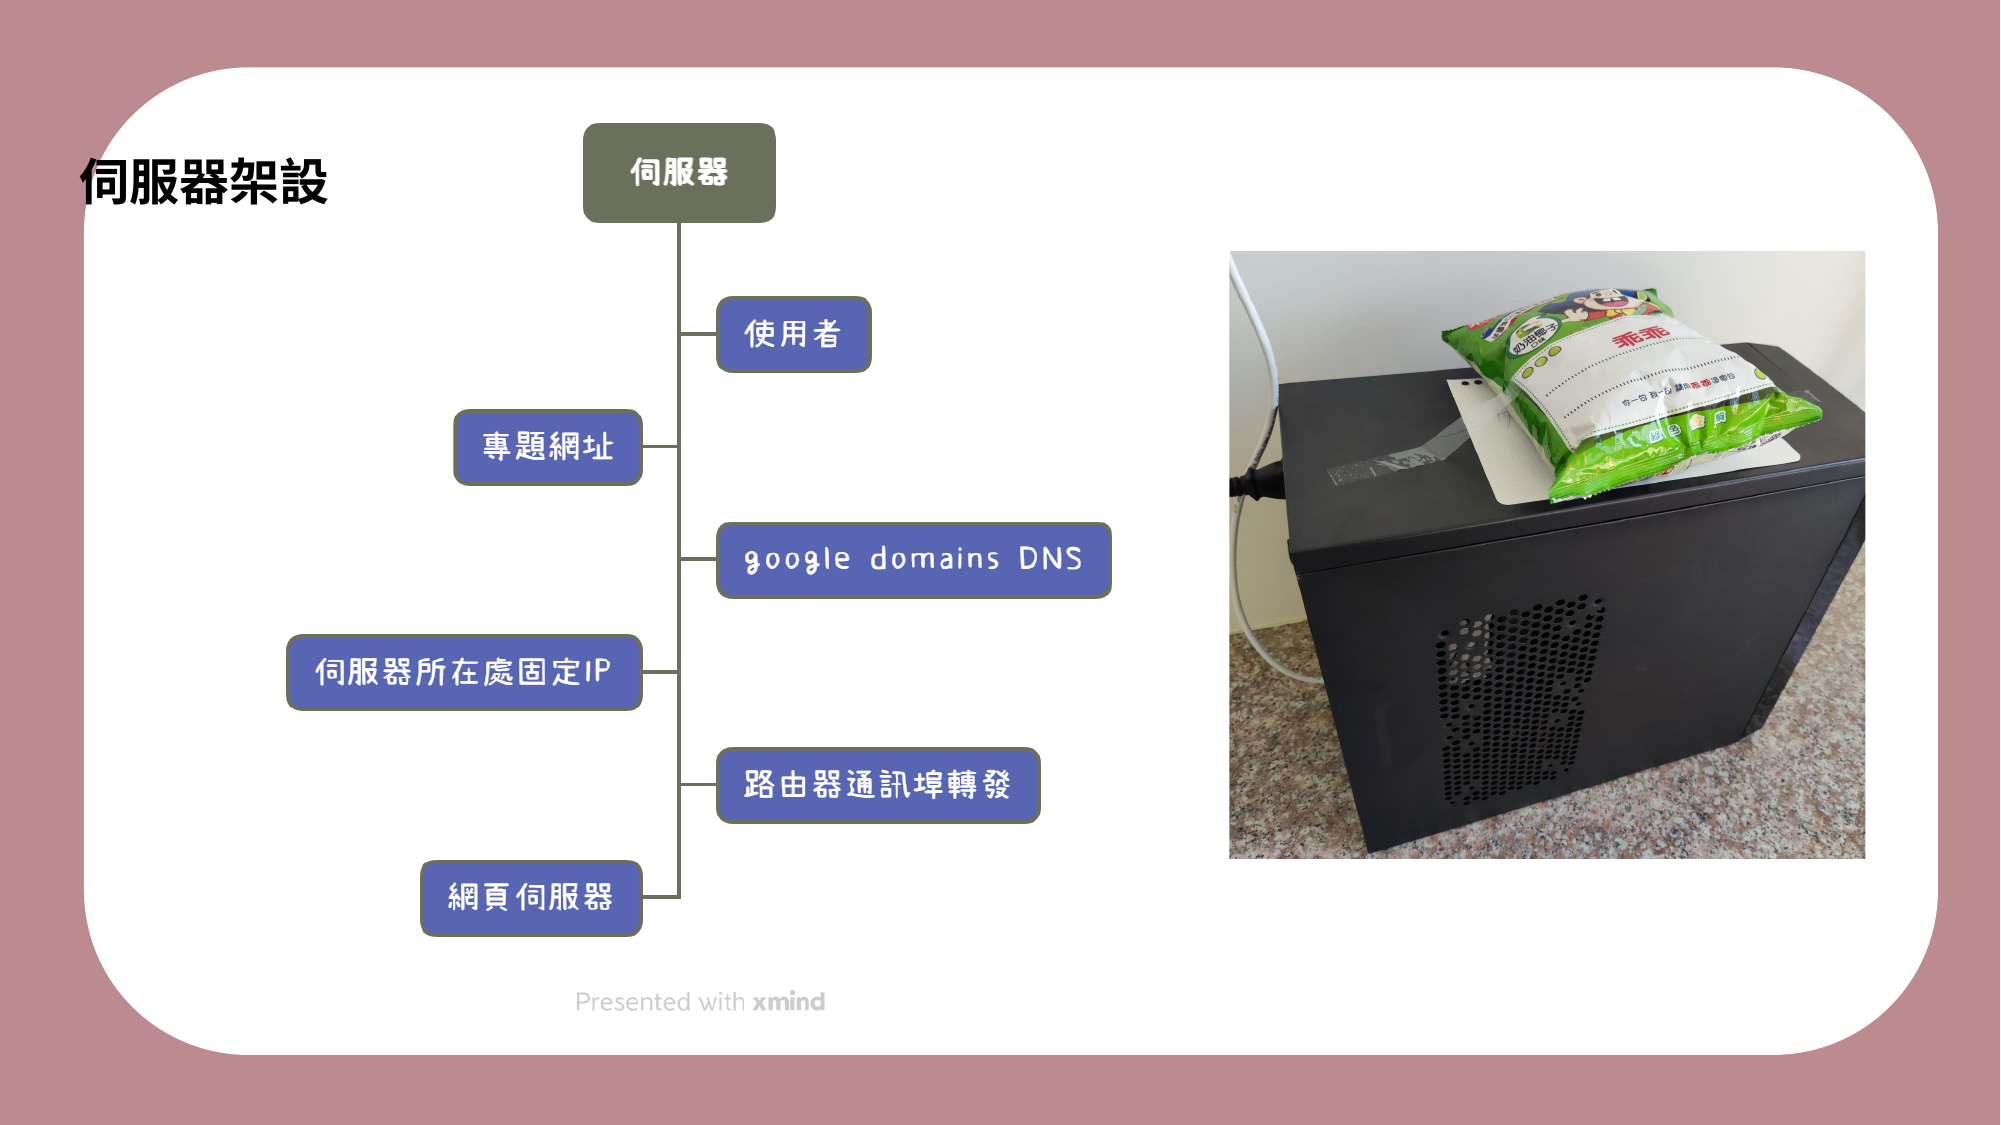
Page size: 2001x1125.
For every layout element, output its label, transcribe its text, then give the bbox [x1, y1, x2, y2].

text_box 伺服器架設 [64, 142, 70, 218]
text_box [82, 66, 1939, 1056]
picture [1229, 251, 1866, 859]
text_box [70, 31, 362, 303]
picture [239, 76, 1157, 1047]
